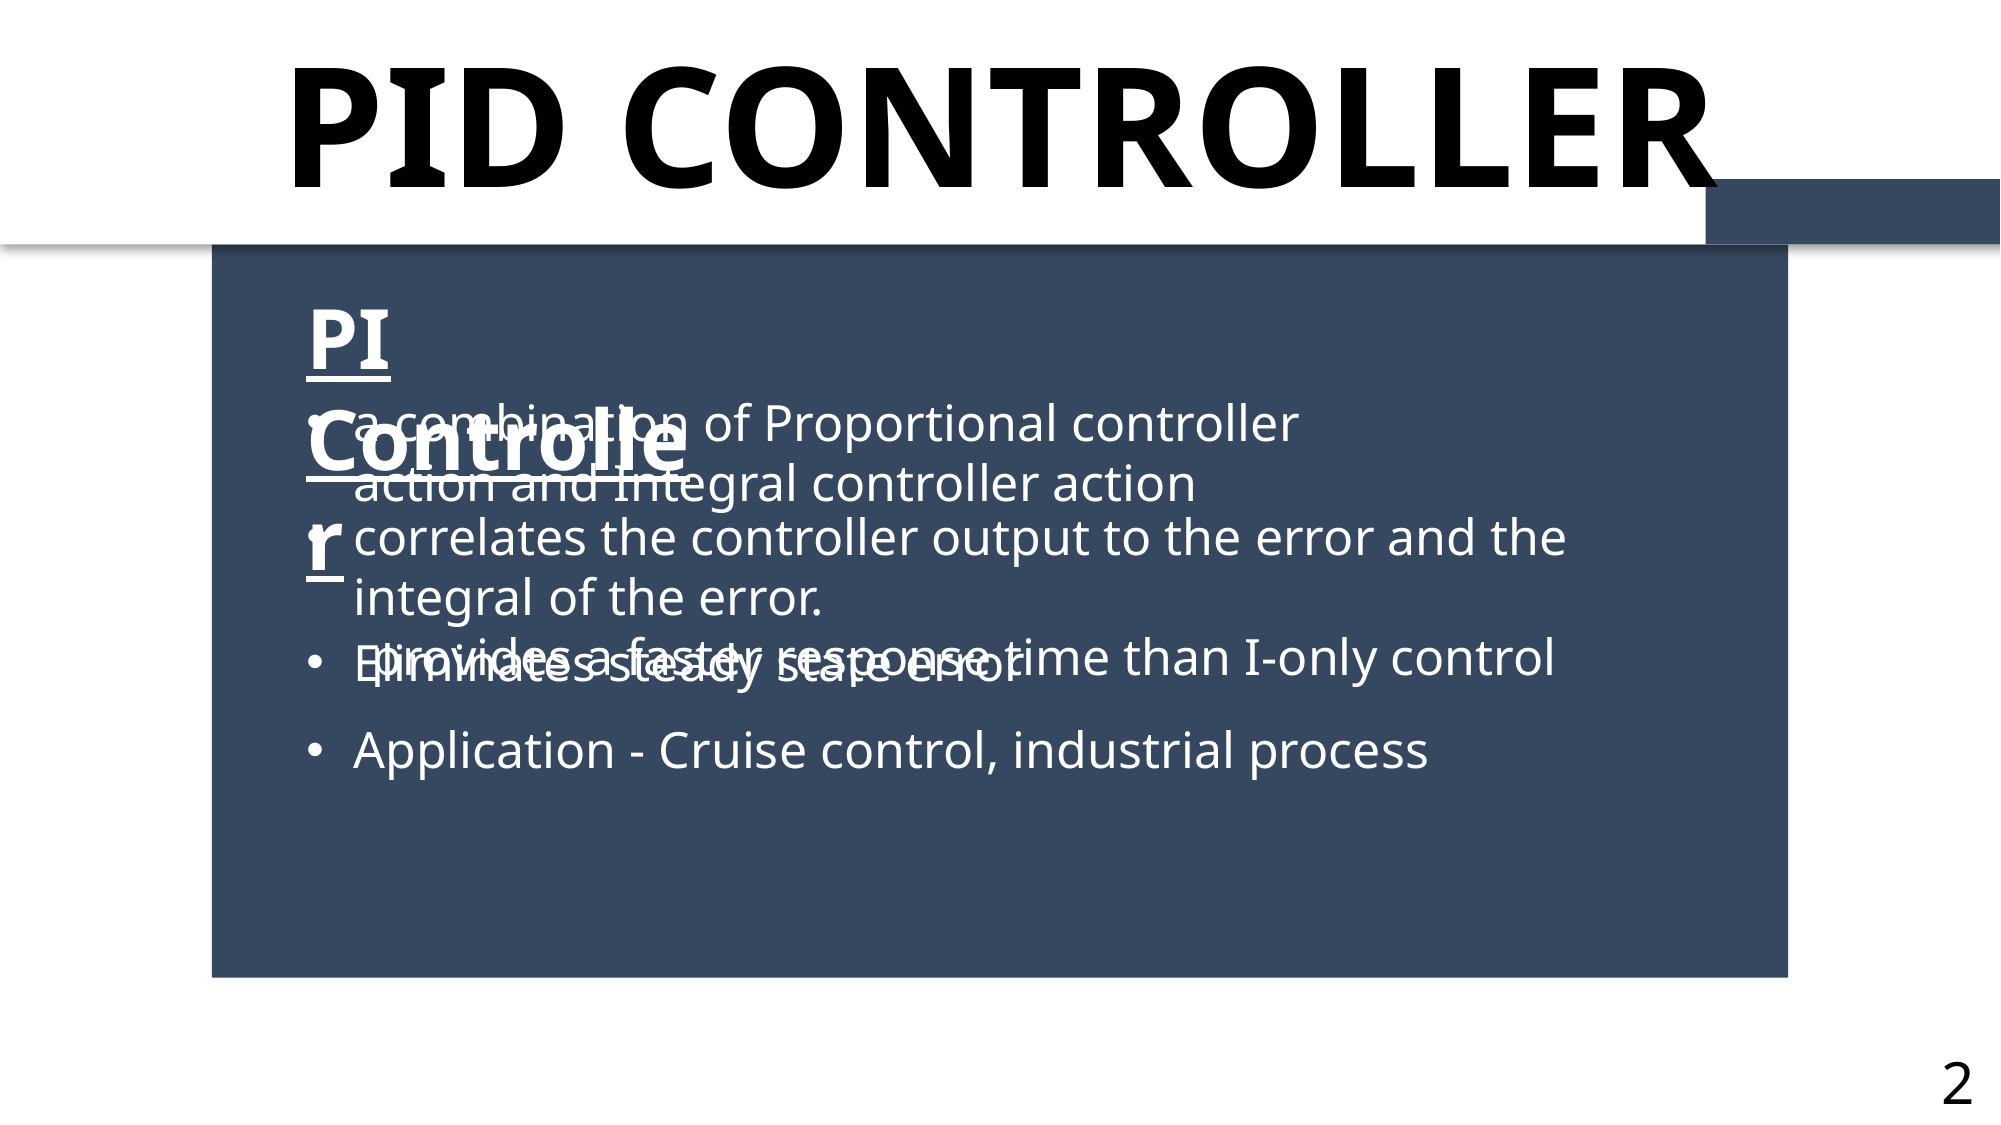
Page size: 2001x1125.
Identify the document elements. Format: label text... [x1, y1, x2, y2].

text_box Eliminates steady state error [291, 624, 1471, 700]
text_box [0, 0, 2000, 246]
text_box PID CONTROLLER [265, 13, 1735, 229]
text_box [1704, 178, 2000, 246]
text_box Application - Cruise control, industrial process [291, 711, 1471, 787]
text_box correlates the controller output to the error and the integral of the error. provides a faster response time than I-only control [291, 498, 1648, 693]
text_box 24 [1926, 1039, 2000, 1125]
text_box [210, 259, 1790, 979]
text_box a combination of Proportional controller action and Integral controller action [291, 383, 1471, 498]
text_box PI Controller [291, 279, 742, 383]
